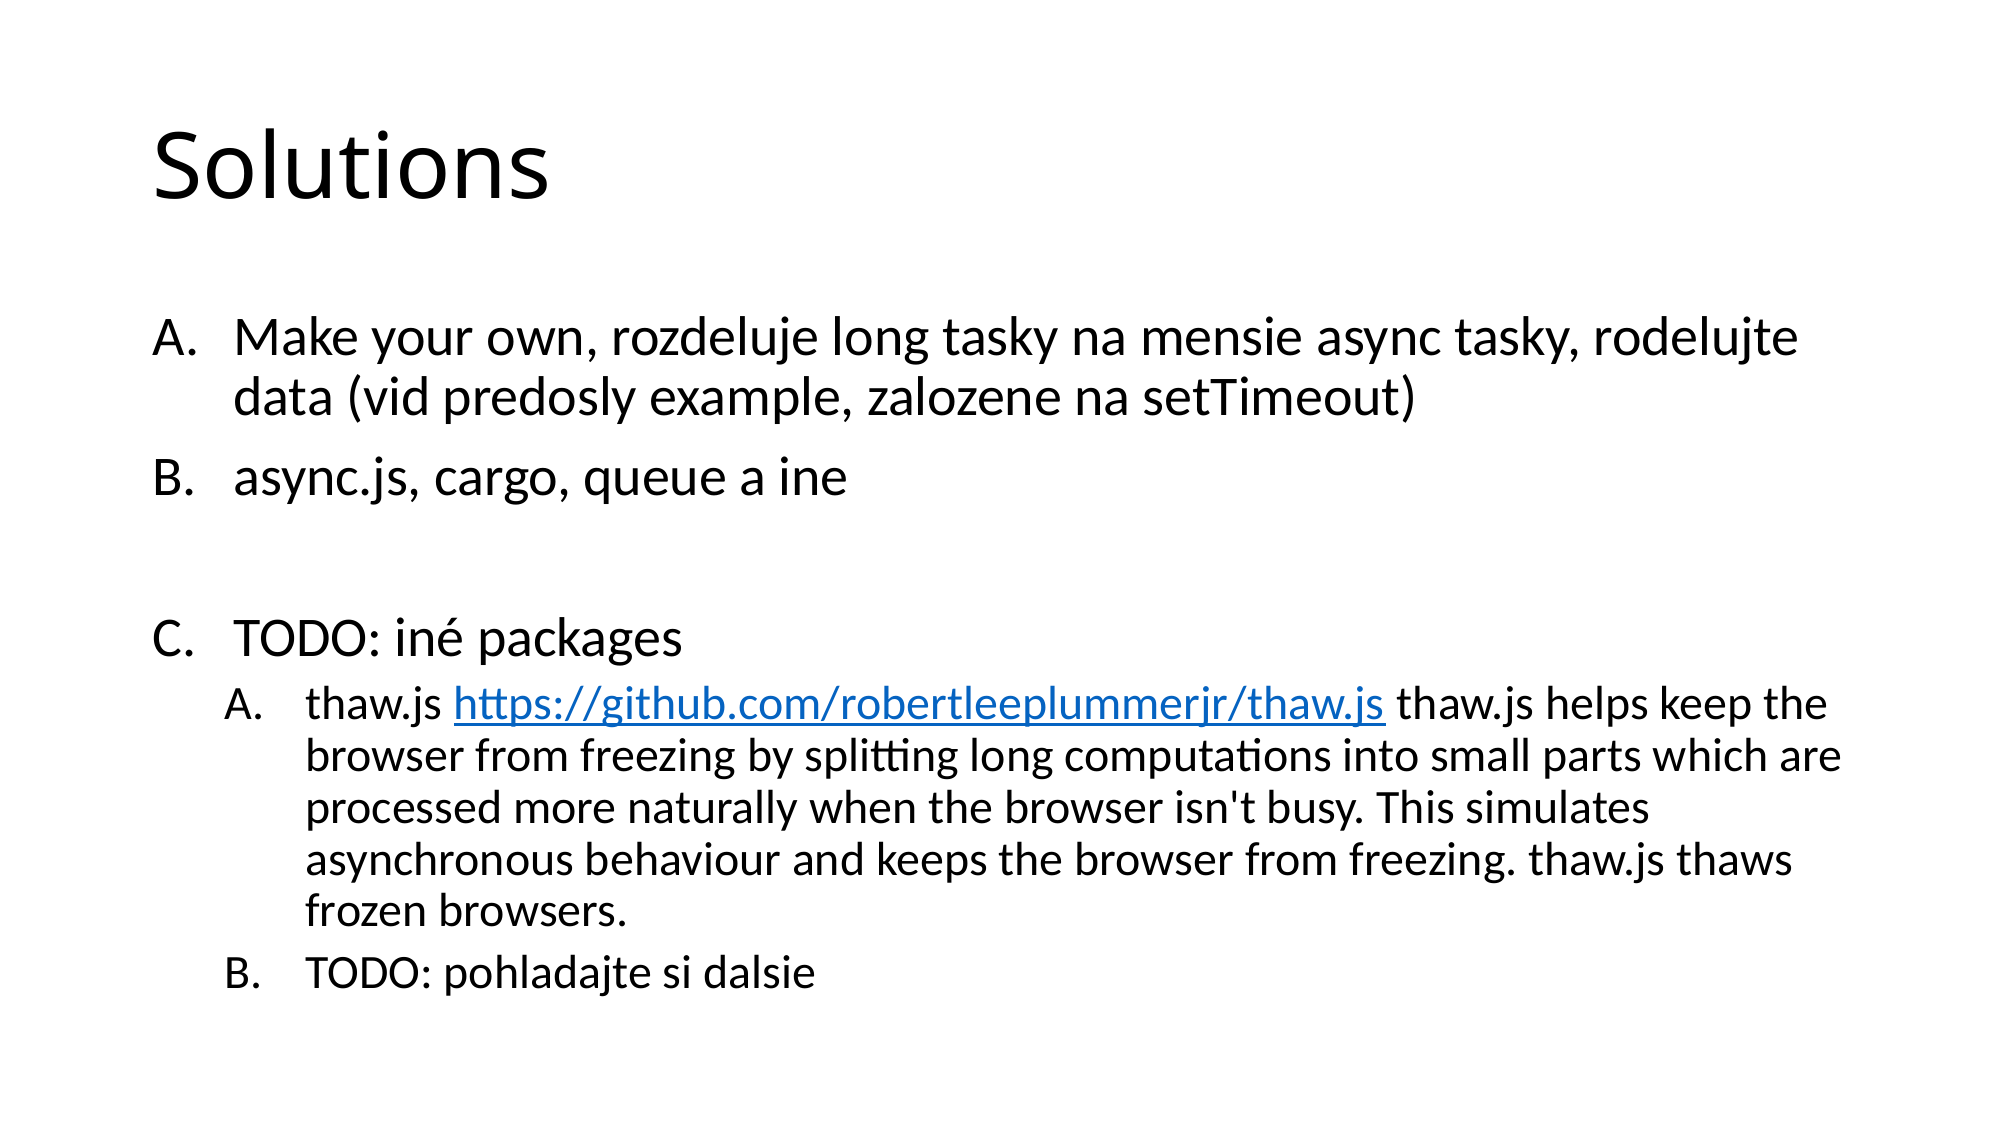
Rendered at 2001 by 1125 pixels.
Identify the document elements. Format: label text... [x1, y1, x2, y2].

title Solutions [137, 59, 1863, 278]
list Make your own, rozdeluje long tasky na mensie async tasky, rodelujte data (vid predosly example, zalozene na setTimeout) async.js, cargo, queue a ine TODO: iné packages thaw.js https://github.com/robertleeplummerjr/thaw.js thaw.js helps keep the browser from freezing by splitting long computations into small parts which are processed more naturally when the browser isn't busy. This simulates asynchronous behaviour and keeps the browser from freezing. thaw.js thaws frozen browsers. TODO: pohladajte si dalsie [137, 299, 1863, 1014]
